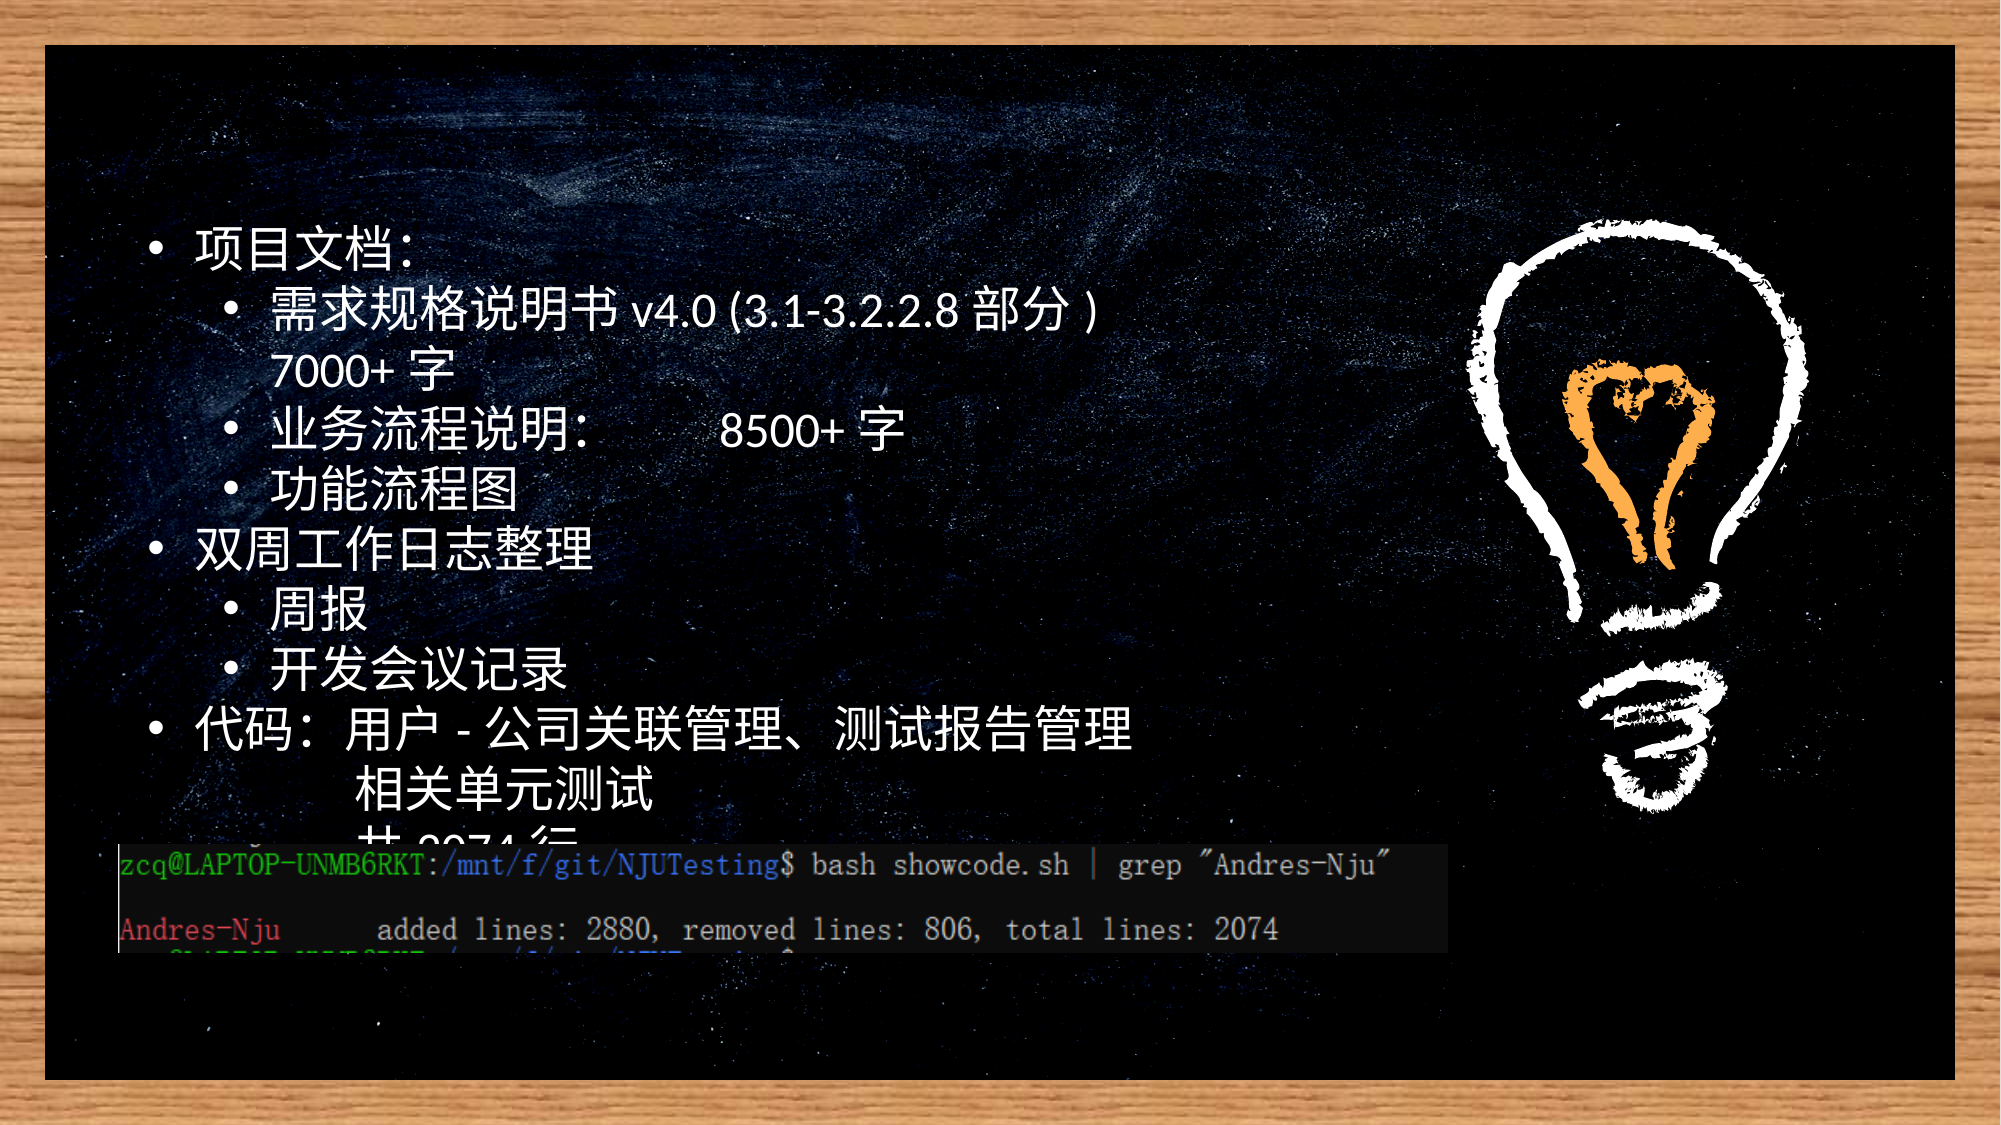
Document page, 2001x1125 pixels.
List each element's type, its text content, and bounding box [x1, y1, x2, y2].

picture [46, 46, 1954, 1079]
text_box 工作量 [168, 93, 649, 169]
text_box 项目文档： 需求规格说明书v4.0 (3.1-3.2.2.8部分) 7000+字 业务流程说明： 8500+字 功能流程图 双周工作日志整理 周报 开发会议记录 代码：用户-公司关联管理、测试报告管理 相关单元测试 共2074行 [132, 209, 1298, 844]
text_box [0, 0, 2000, 1125]
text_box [1453, 215, 1800, 816]
